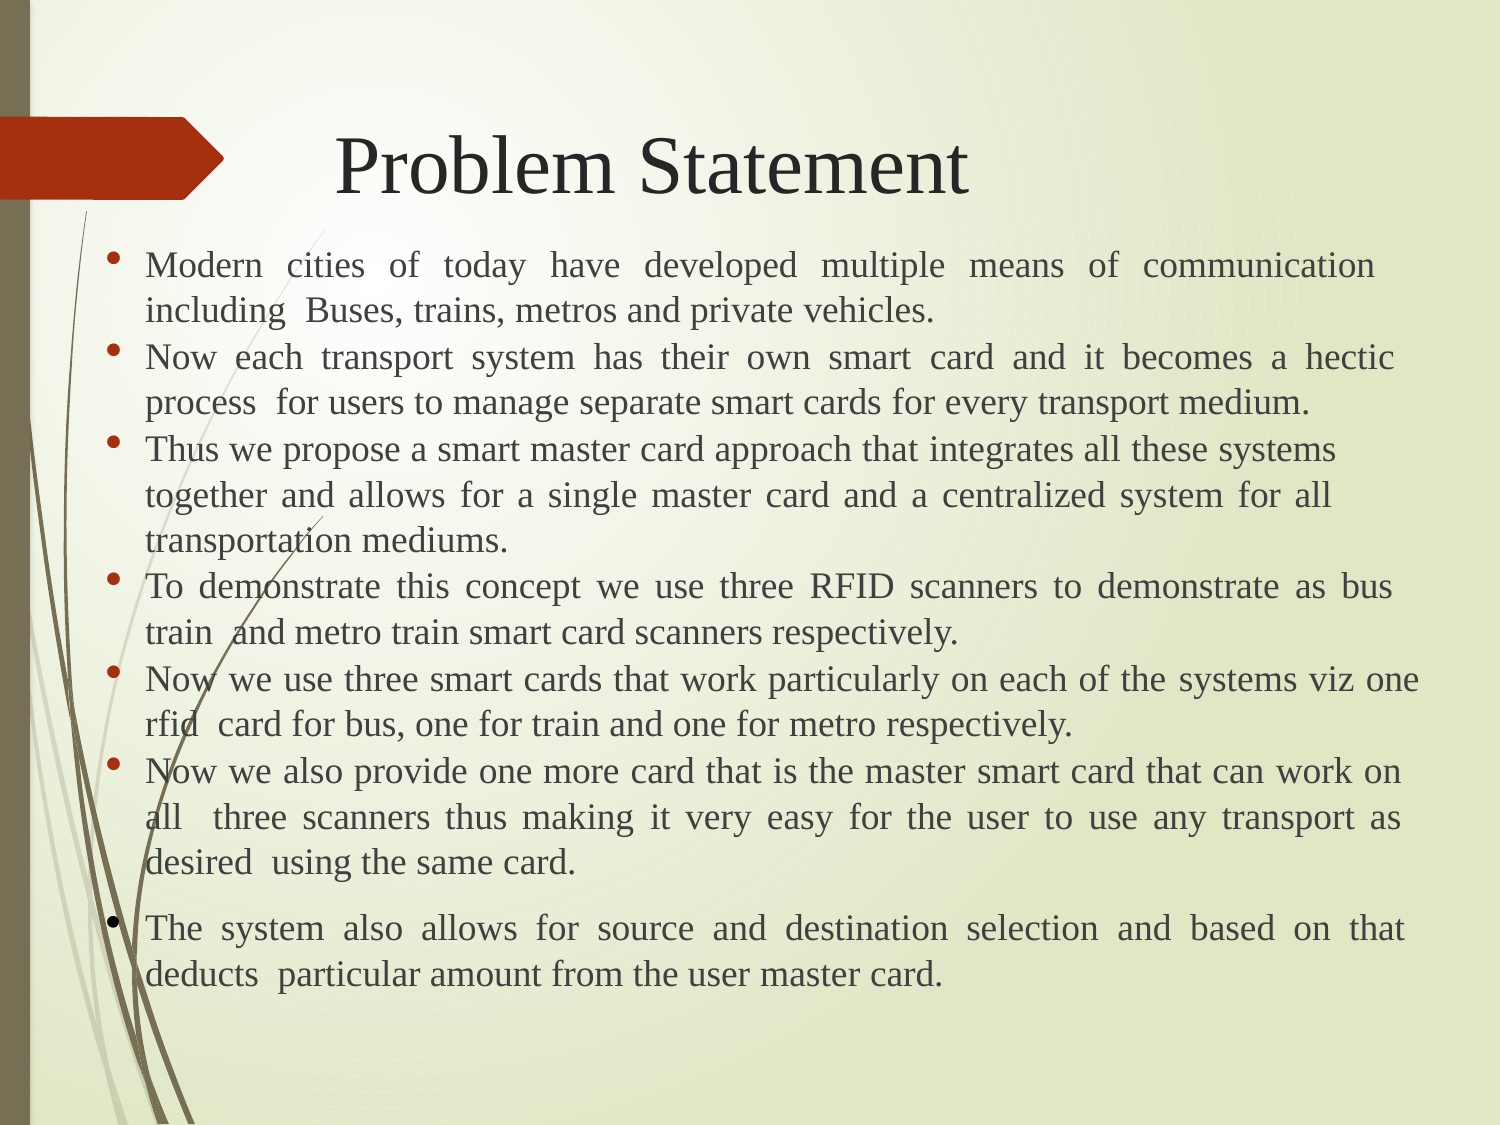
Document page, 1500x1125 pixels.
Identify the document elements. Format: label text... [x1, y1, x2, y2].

list Modern cities of today have developed multiple means of communication including Buses, trains, metros and private vehicles. Now each transport system has their own smart card and it becomes a hectic process for users to manage separate smart cards for every transport medium. Thus we propose a smart master card approach that integrates all these systems together and allows for a single master card and a centralized system for all transportation mediums. To demonstrate this concept we use three RFID scanners to demonstrate as bus train and metro train smart card scanners respectively. Now we use three smart cards that work particularly on each of the systems viz one rfid card for bus, one for train and one for metro respectively. Now we also provide one more card that is the master smart card that can work on all three scanners thus making it very easy for the user to use any transport as desired using the same card. The system also allows for source and destination selection and based on that deducts particular amount from the user master card. [53, 231, 1436, 1035]
title Problem Statement [319, 102, 1400, 231]
